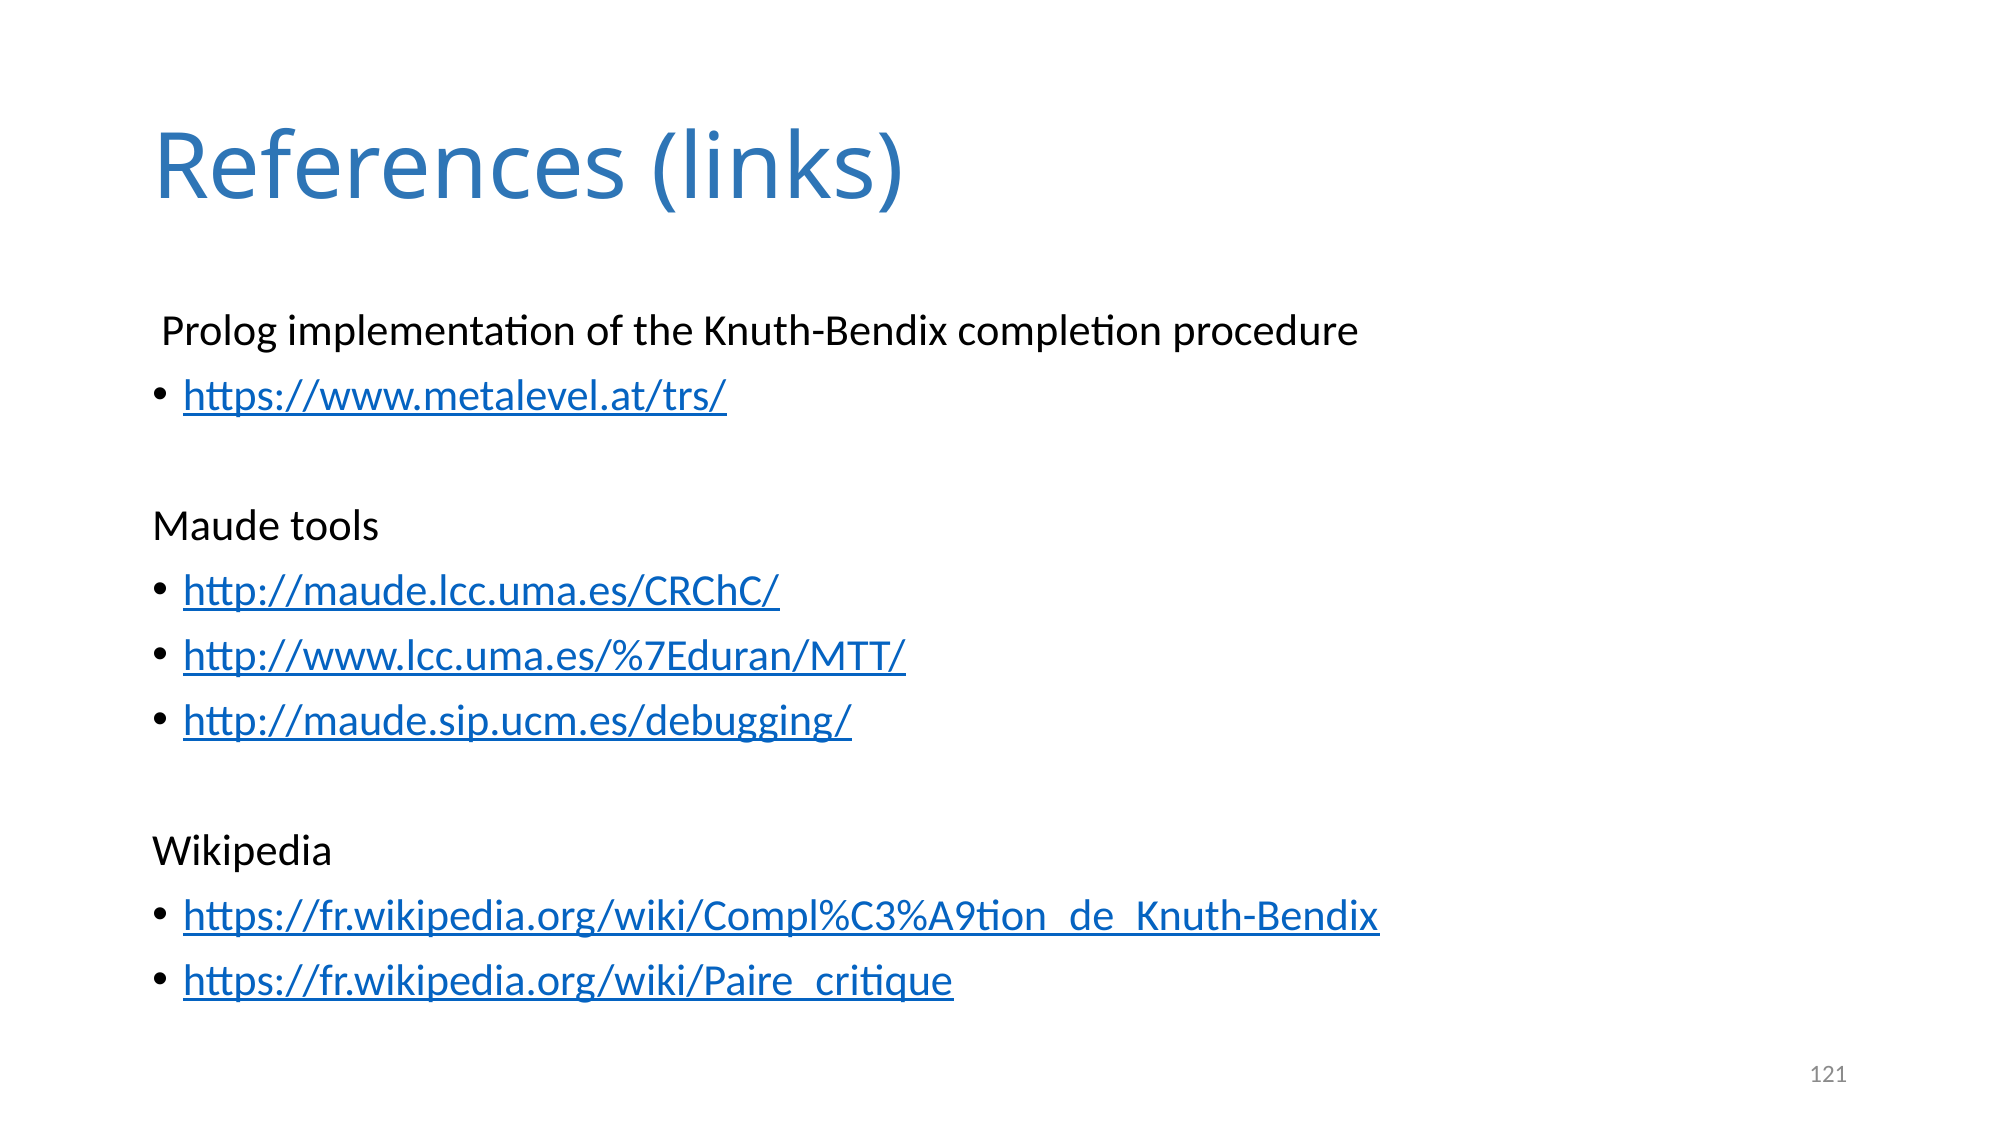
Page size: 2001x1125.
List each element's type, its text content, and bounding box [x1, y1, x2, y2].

text_box References (links) [137, 59, 1863, 278]
text_box Prolog implementation of the Knuth-Bendix completion procedure https://www.metalevel.at/trs/ Maude tools http://maude.lcc.uma.es/CRChC/ http://www.lcc.uma.es/%7Eduran/MTT/ http://maude.sip.ucm.es/debugging/ Wikipedia https://fr.wikipedia.org/wiki/Compl%C3%A9tion_de_Knuth-Bendix https://fr.wikipedia.org/wiki/Paire_critique [137, 299, 1863, 1014]
text_box <number> [1412, 1042, 1863, 1103]
